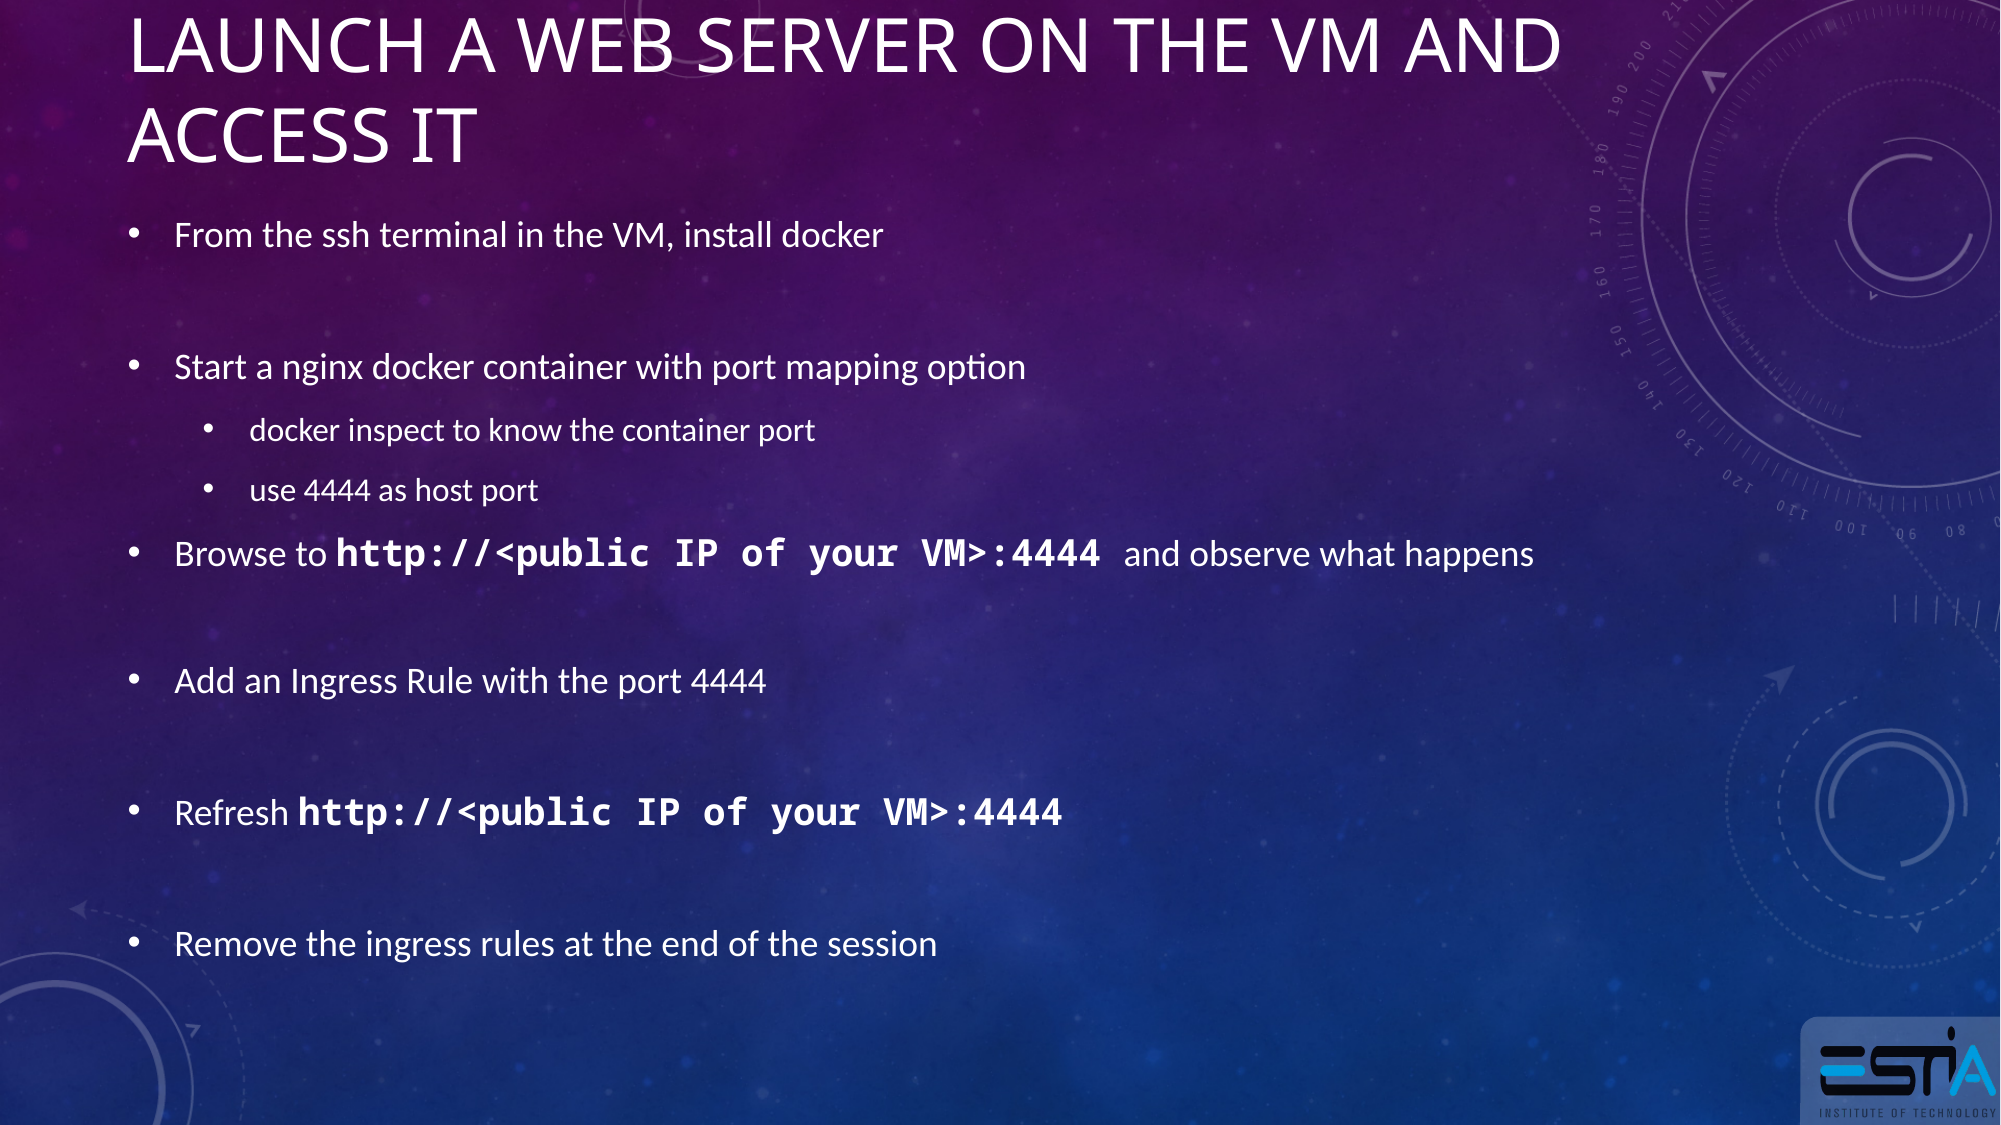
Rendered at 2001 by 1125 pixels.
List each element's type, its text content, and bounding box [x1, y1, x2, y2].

picture [0, 0, 2001, 1125]
title Launch a web server on the VM and access it [112, 0, 1775, 175]
list From the ssh terminal in the VM, install docker Start a nginx docker container with port mapping option docker inspect to know the container port use 4444 as host port Browse to http://<public IP of your VM>:4444 and observe what happens Add an Ingress Rule with the port 4444 Refresh http://<public IP of your VM>:4444 Remove the ingress rules at the end of the session [112, 202, 1775, 1095]
